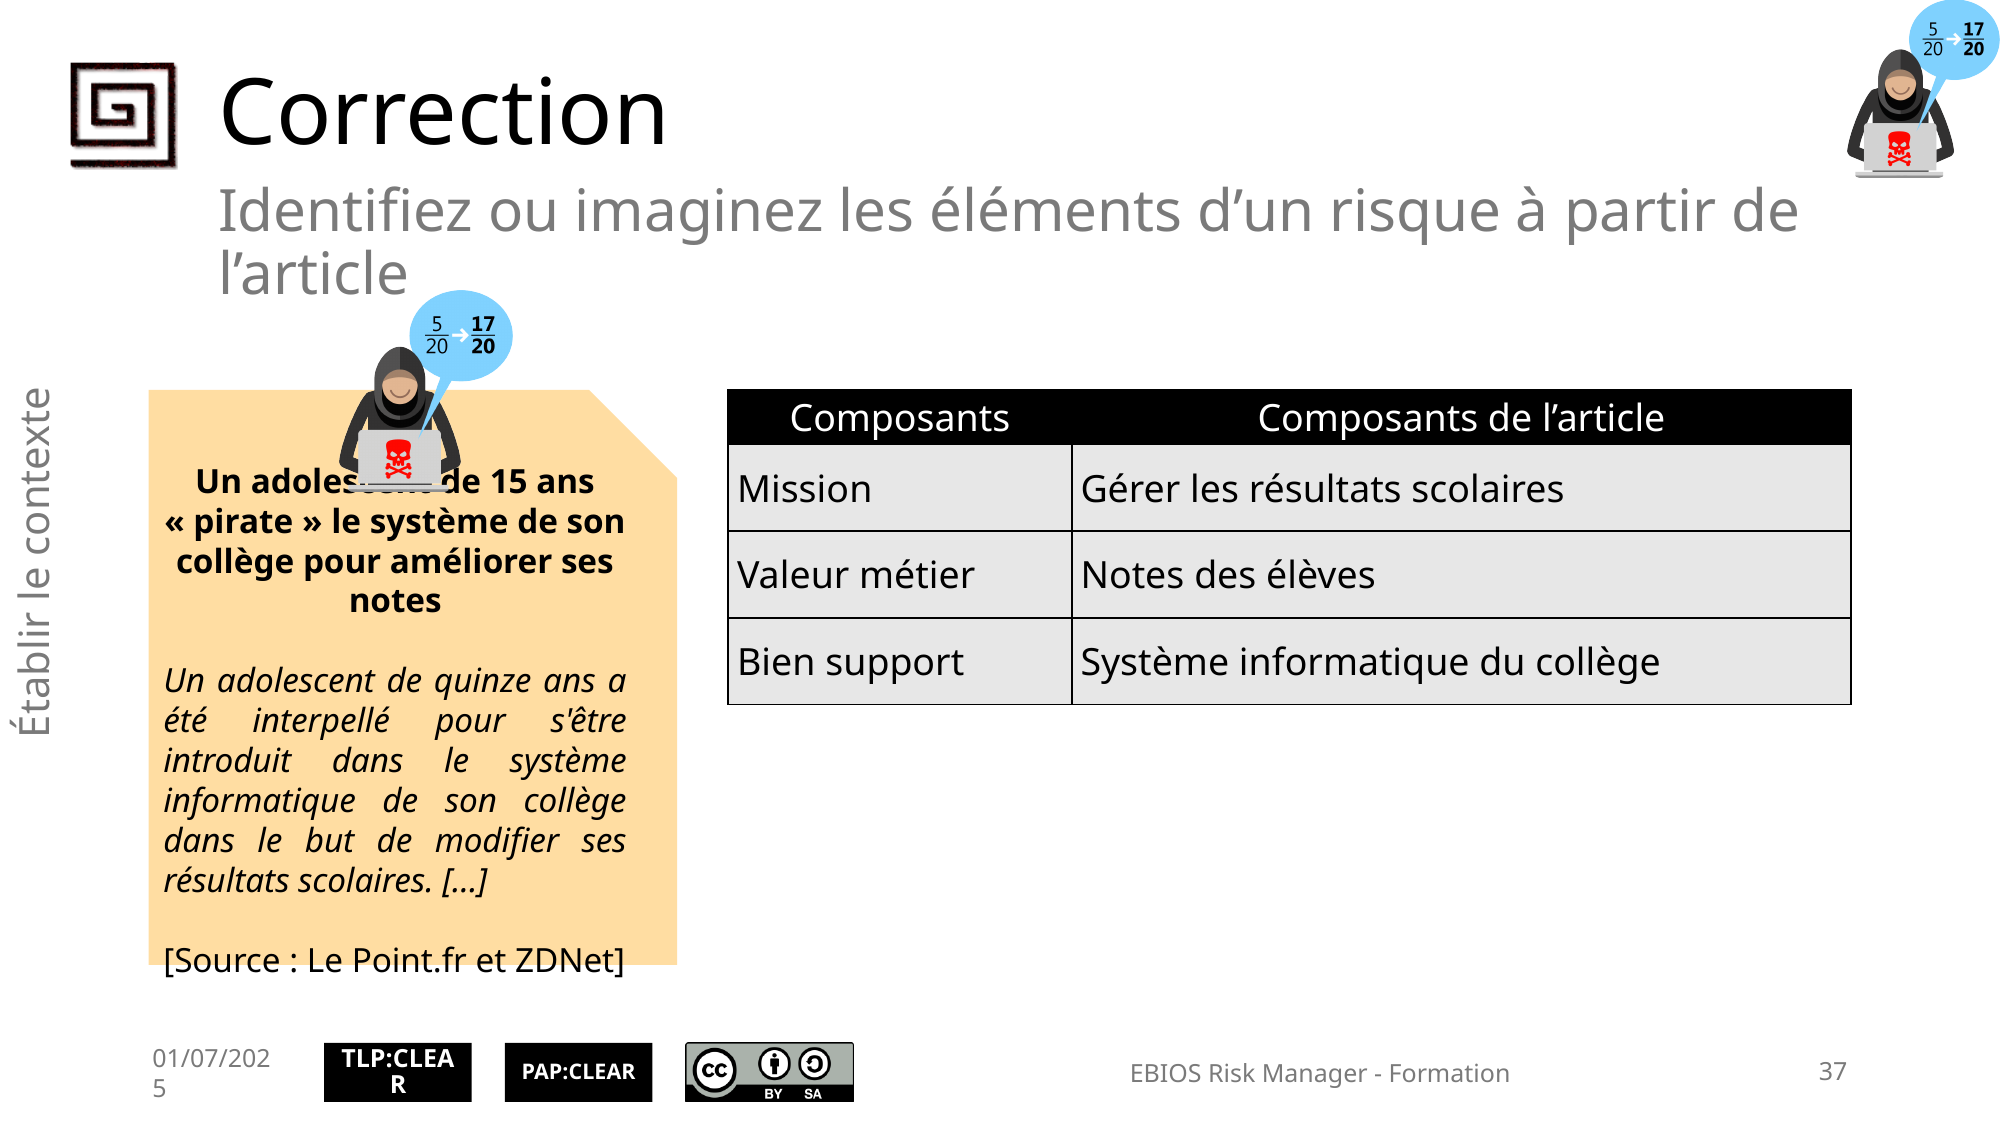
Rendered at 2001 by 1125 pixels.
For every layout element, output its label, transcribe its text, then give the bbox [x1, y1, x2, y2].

table_cell Bien support [729, 619, 1071, 704]
title Correction [203, 59, 1847, 170]
table_cell Mission [729, 445, 1071, 530]
table_cell Valeur métier [729, 532, 1071, 617]
table_cell Notes des élèves [1073, 532, 1850, 617]
slide_number 37 [1771, 1042, 1863, 1103]
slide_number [137, 1042, 291, 1103]
table_cell Gérer les résultats scolaires [1073, 445, 1850, 530]
footer EBIOS Risk Manager - Formation [895, 1042, 1746, 1103]
table_header Composants [729, 391, 1071, 444]
picture [67, 59, 178, 170]
picture [1847, 0, 2000, 178]
picture [685, 1042, 854, 1102]
text_box Un adolescent de 15 ans « pirate » le système de son collège pour améliorer ses notes Un adolescent de quinze ans a été interpellé pour s'être introduit dans le système informatique de son collège dans le but de modifier ses résultats scolaires. […] [Source : Le Point.fr et ZDNet] [148, 389, 678, 965]
list Identifiez ou imaginez les éléments d’un risque à partir de l’article [203, 174, 1863, 255]
picture [338, 289, 513, 493]
text_box Établir le contexte [0, 0, 65, 1125]
table_header Composants de l’article [1073, 391, 1850, 444]
table_cell Système informatique du collège [1073, 619, 1850, 704]
